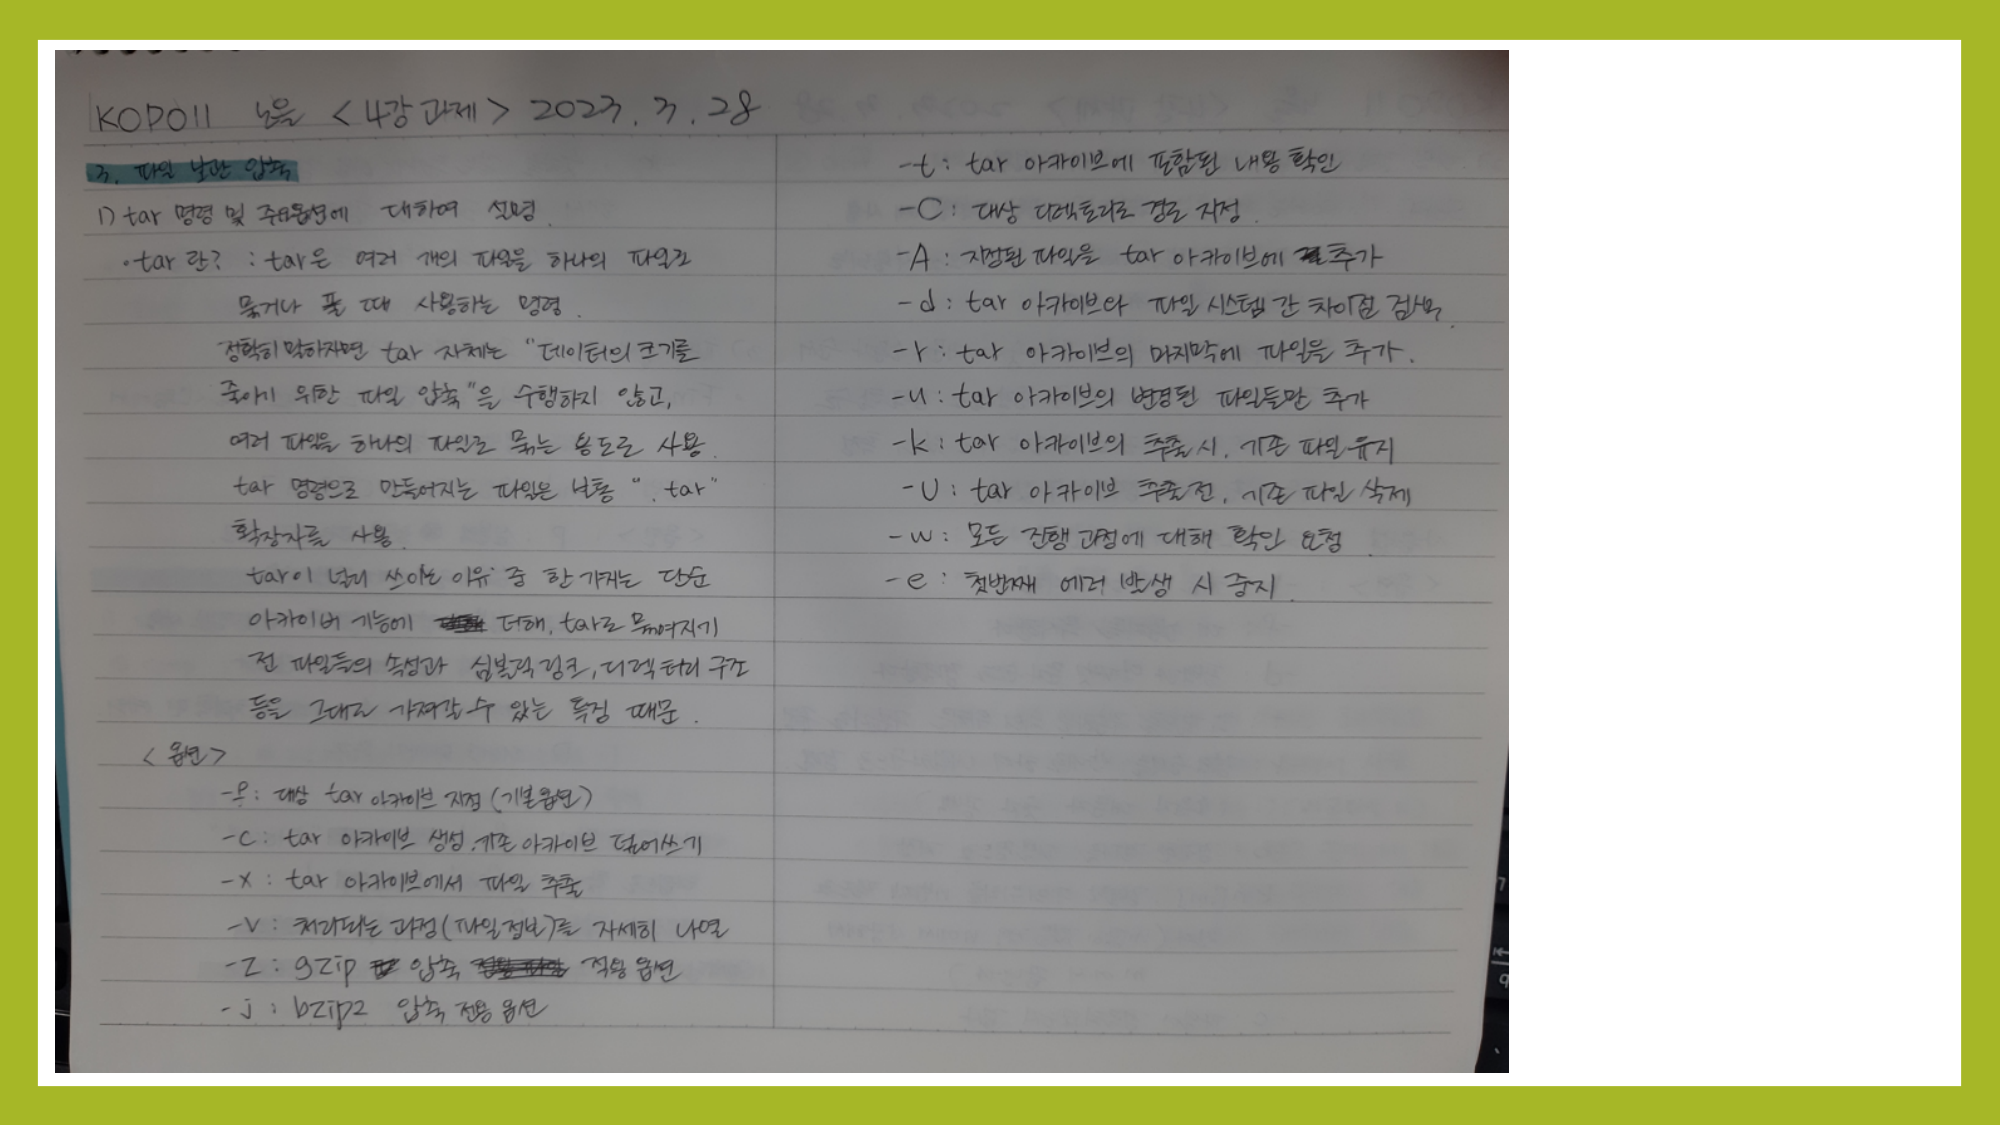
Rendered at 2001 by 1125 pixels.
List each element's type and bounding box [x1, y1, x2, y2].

picture [55, 50, 1510, 1073]
